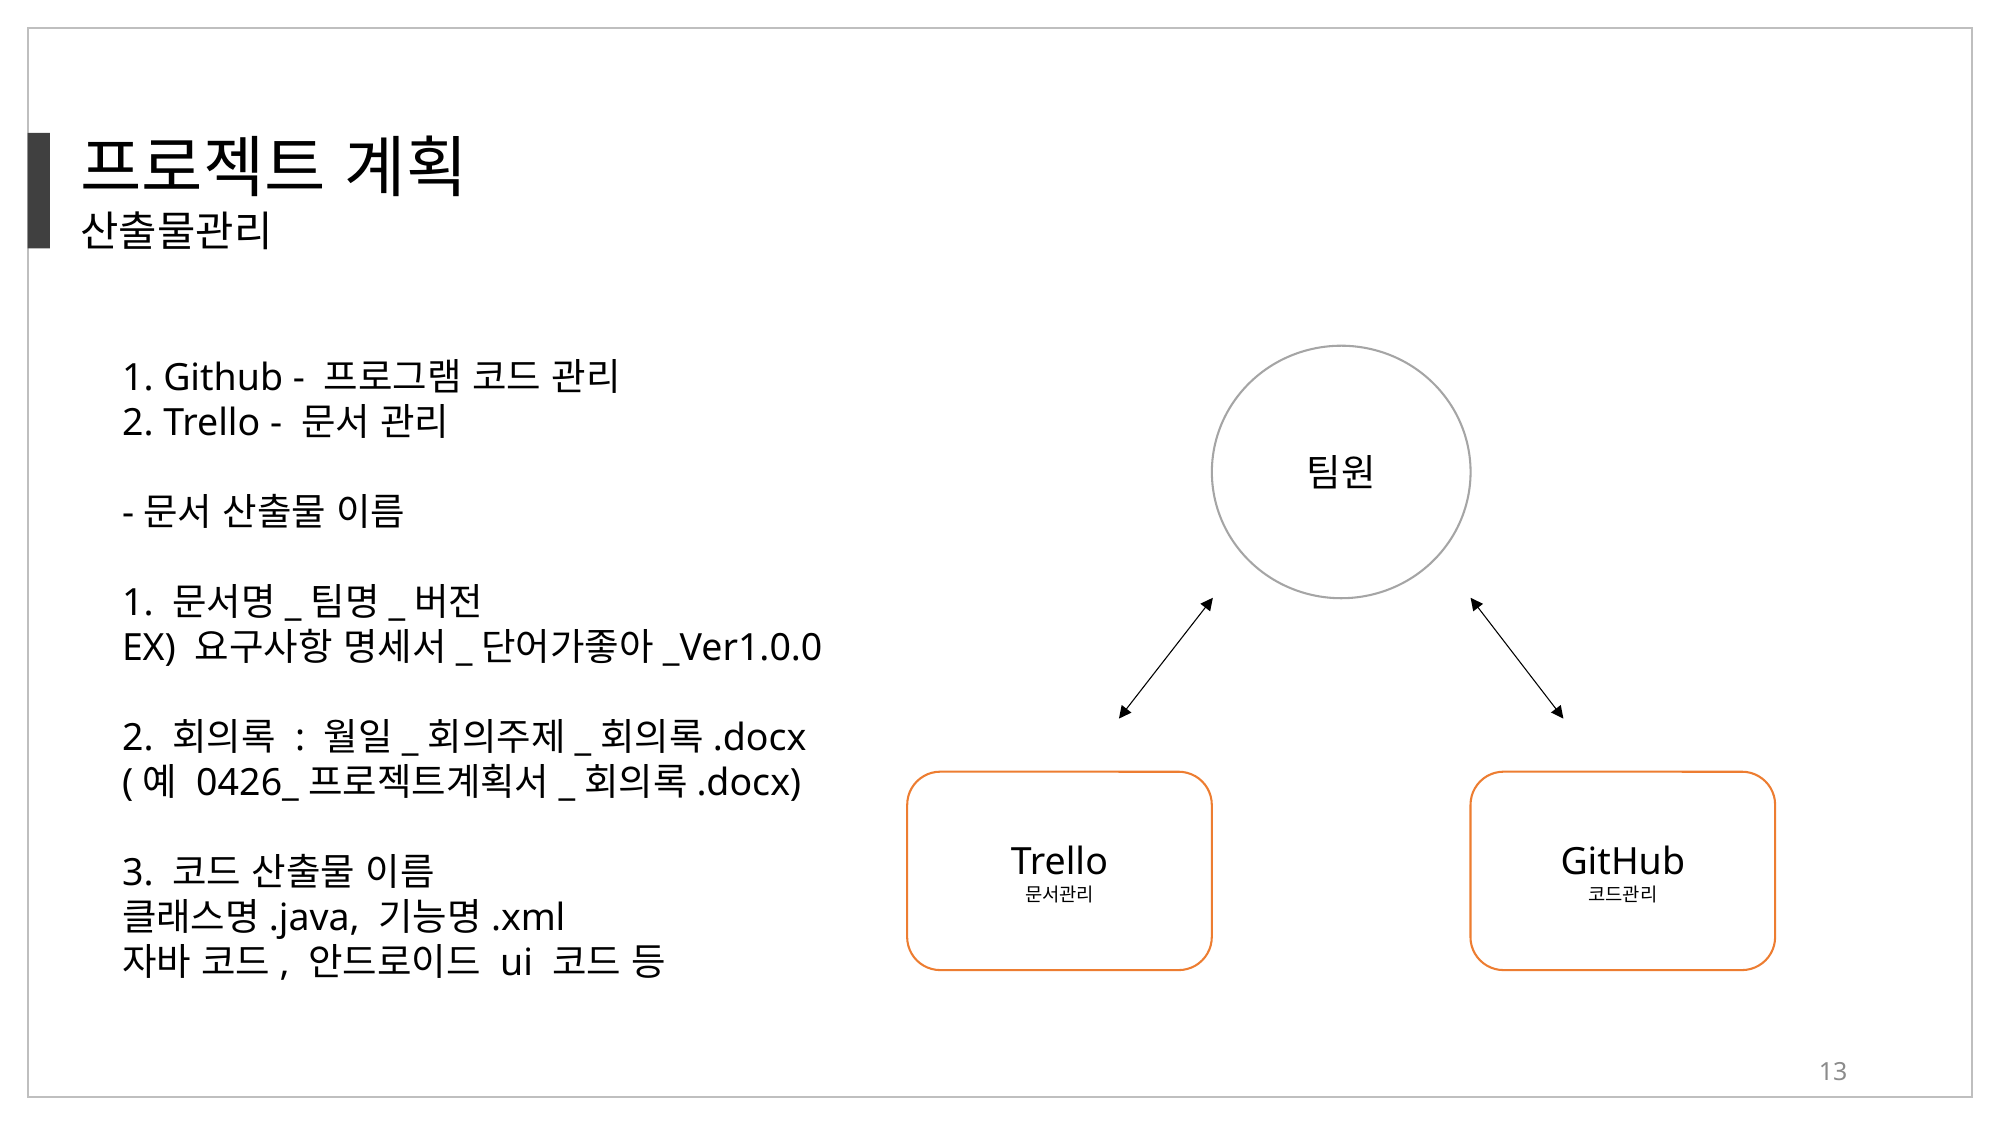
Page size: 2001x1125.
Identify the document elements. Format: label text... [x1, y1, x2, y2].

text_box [907, 345, 1776, 971]
text_box [27, 132, 51, 249]
text_box [0, 0, 2000, 75]
text_box 프로젝트 계획 산출물관리 [65, 117, 863, 263]
slide_number 13 [1412, 1042, 1863, 1103]
text_box 1. Github - 프로그램 코드 관리 2. Trello - 문서 관리 -문서 산출물 이름 1. 문서명_팀명_버전 EX) 요구사항 명세서_단어가좋아_Ver1.0.0 2. 회의록 : 월일_회의주제_회의록.docx (예 0426_프로젝트계획서_회의록.docx) 3. 코드 산출물 이름 클래스명.java, 기능명.xml 자바 코드, 안드로이드 ui 코드 등 [107, 345, 894, 1036]
text_box [27, 534, 1973, 1098]
text_box [27, 75, 1973, 533]
